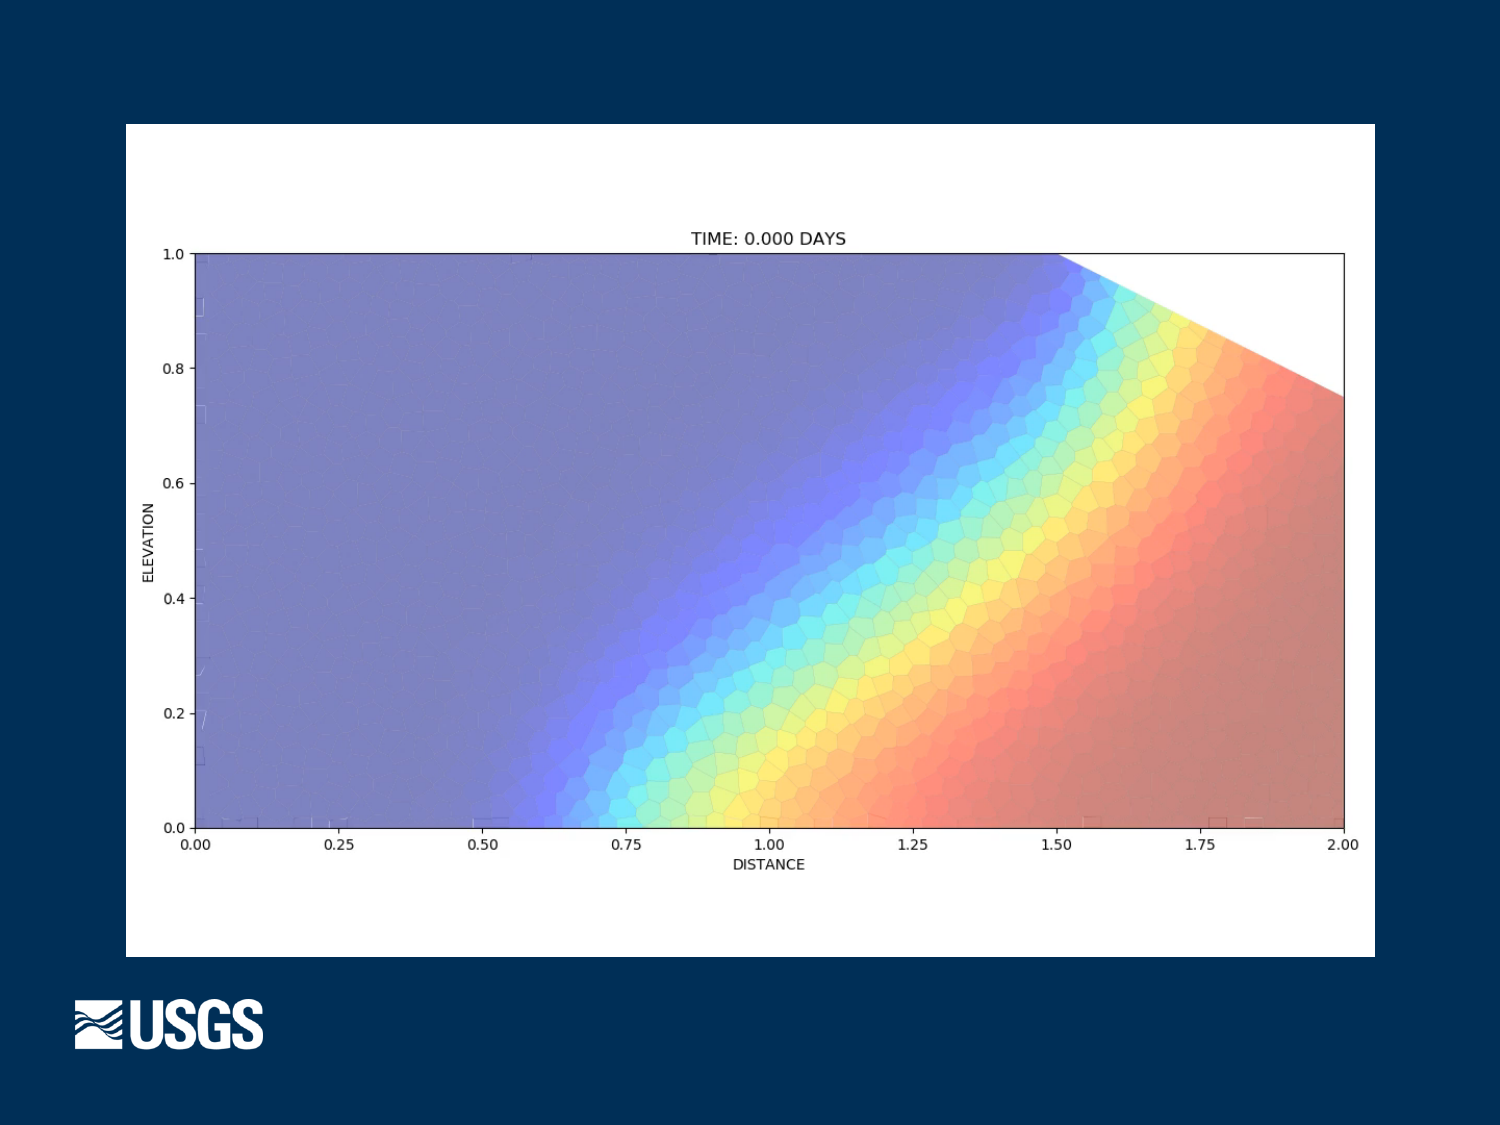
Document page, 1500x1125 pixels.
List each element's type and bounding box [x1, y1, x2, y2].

text_box [125, 123, 1376, 958]
